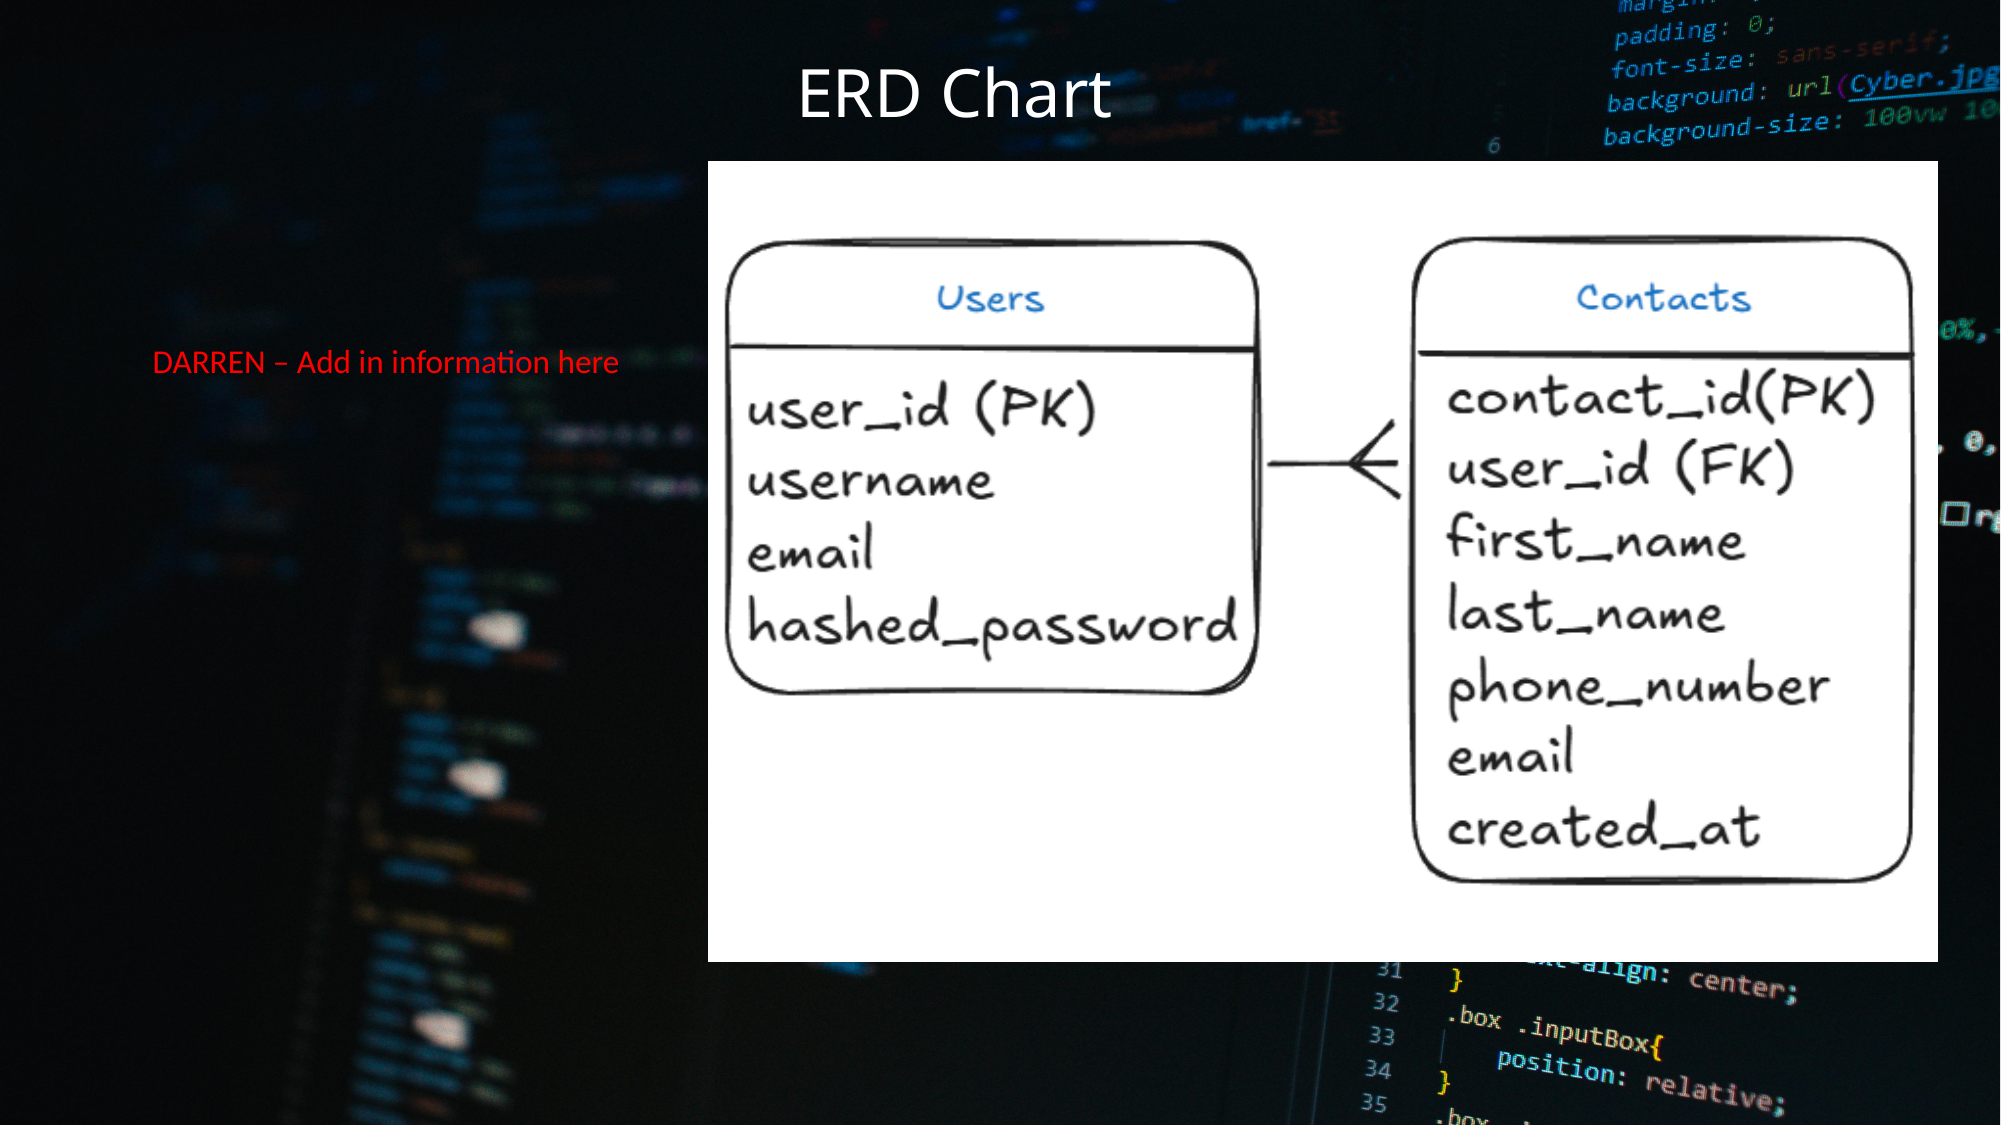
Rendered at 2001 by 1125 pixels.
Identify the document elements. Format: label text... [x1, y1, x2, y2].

picture [0, 0, 2001, 1125]
title ERD Chart [632, 23, 1278, 140]
list DARREN – Add in information here [137, 337, 677, 963]
